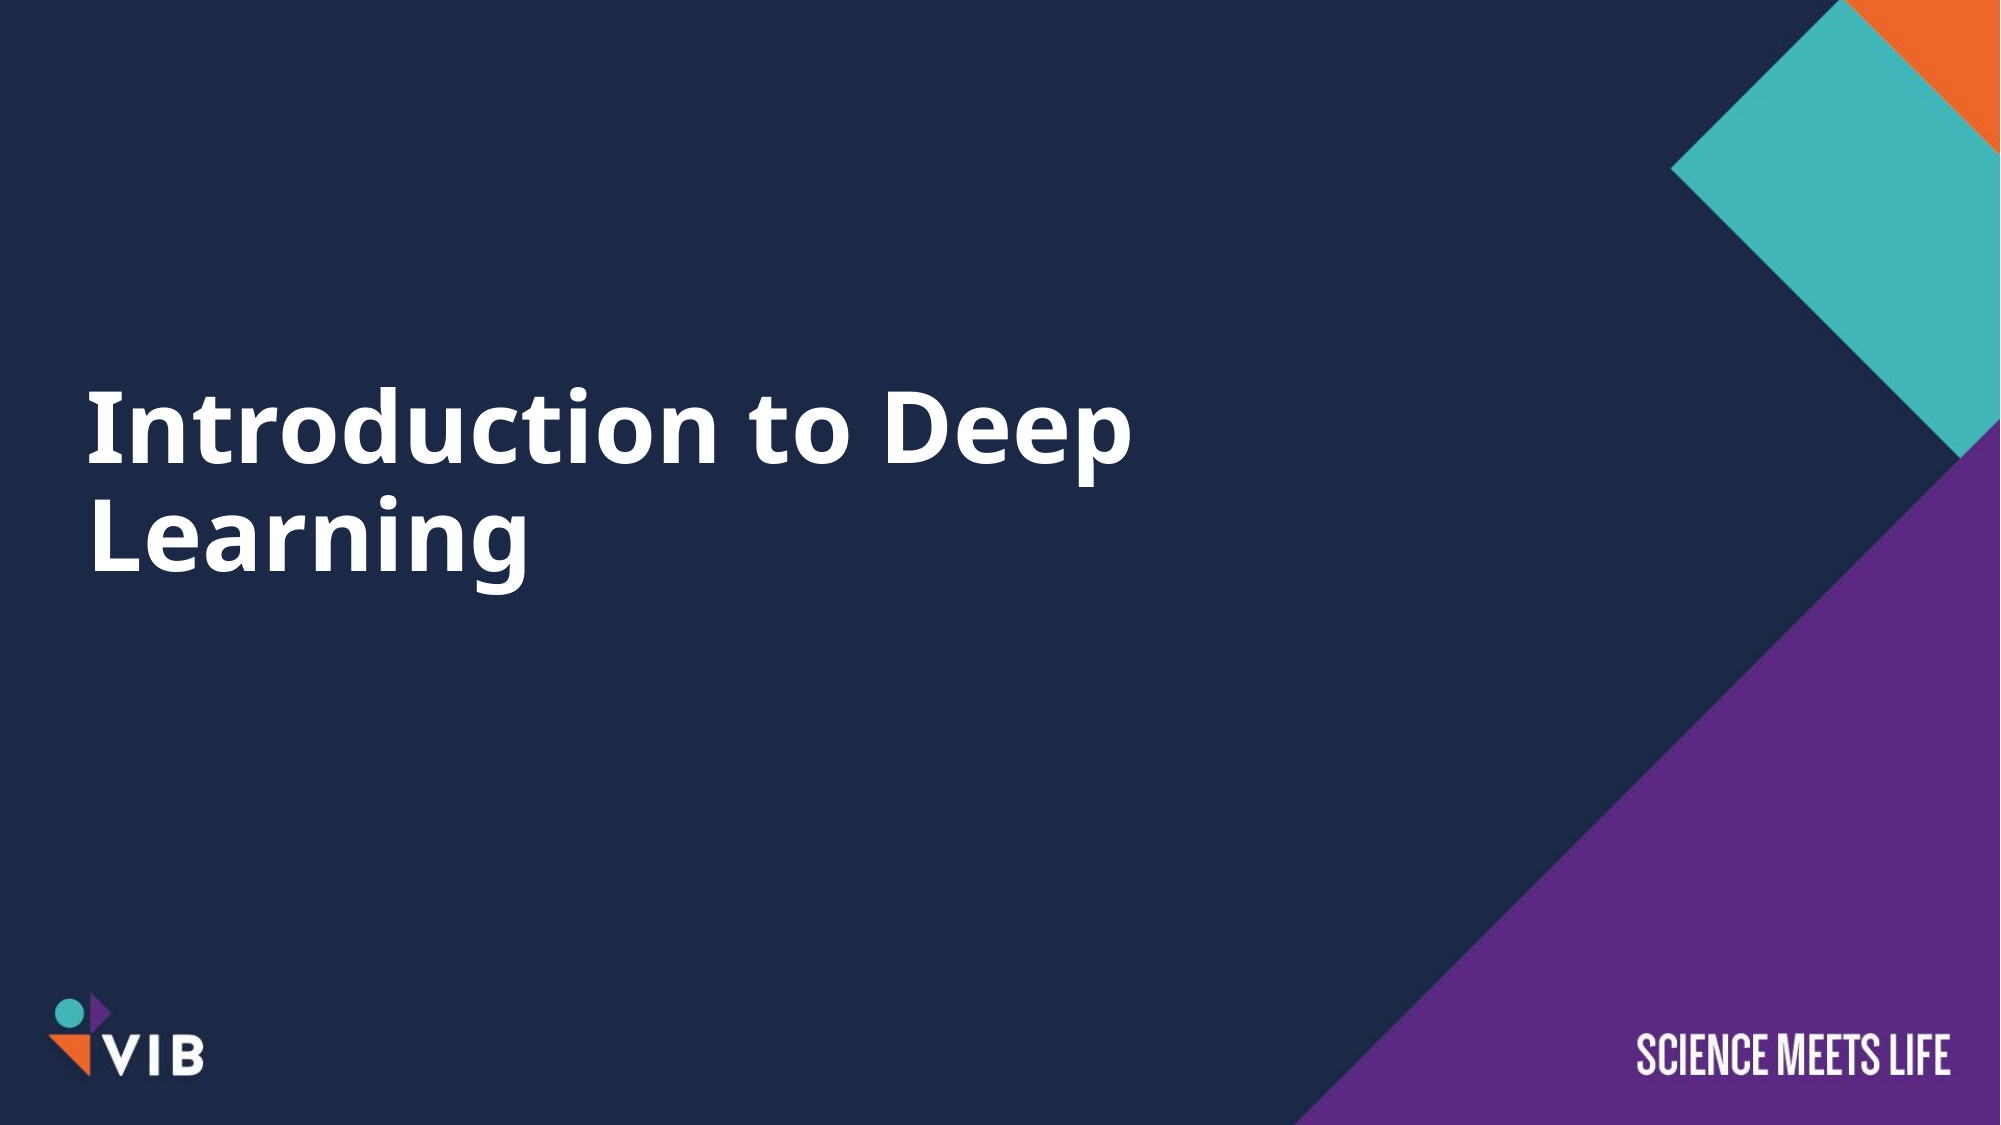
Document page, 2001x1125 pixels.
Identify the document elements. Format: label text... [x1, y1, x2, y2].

title Introduction to Deep Learning [71, 209, 1617, 602]
picture [0, 0, 2000, 1125]
